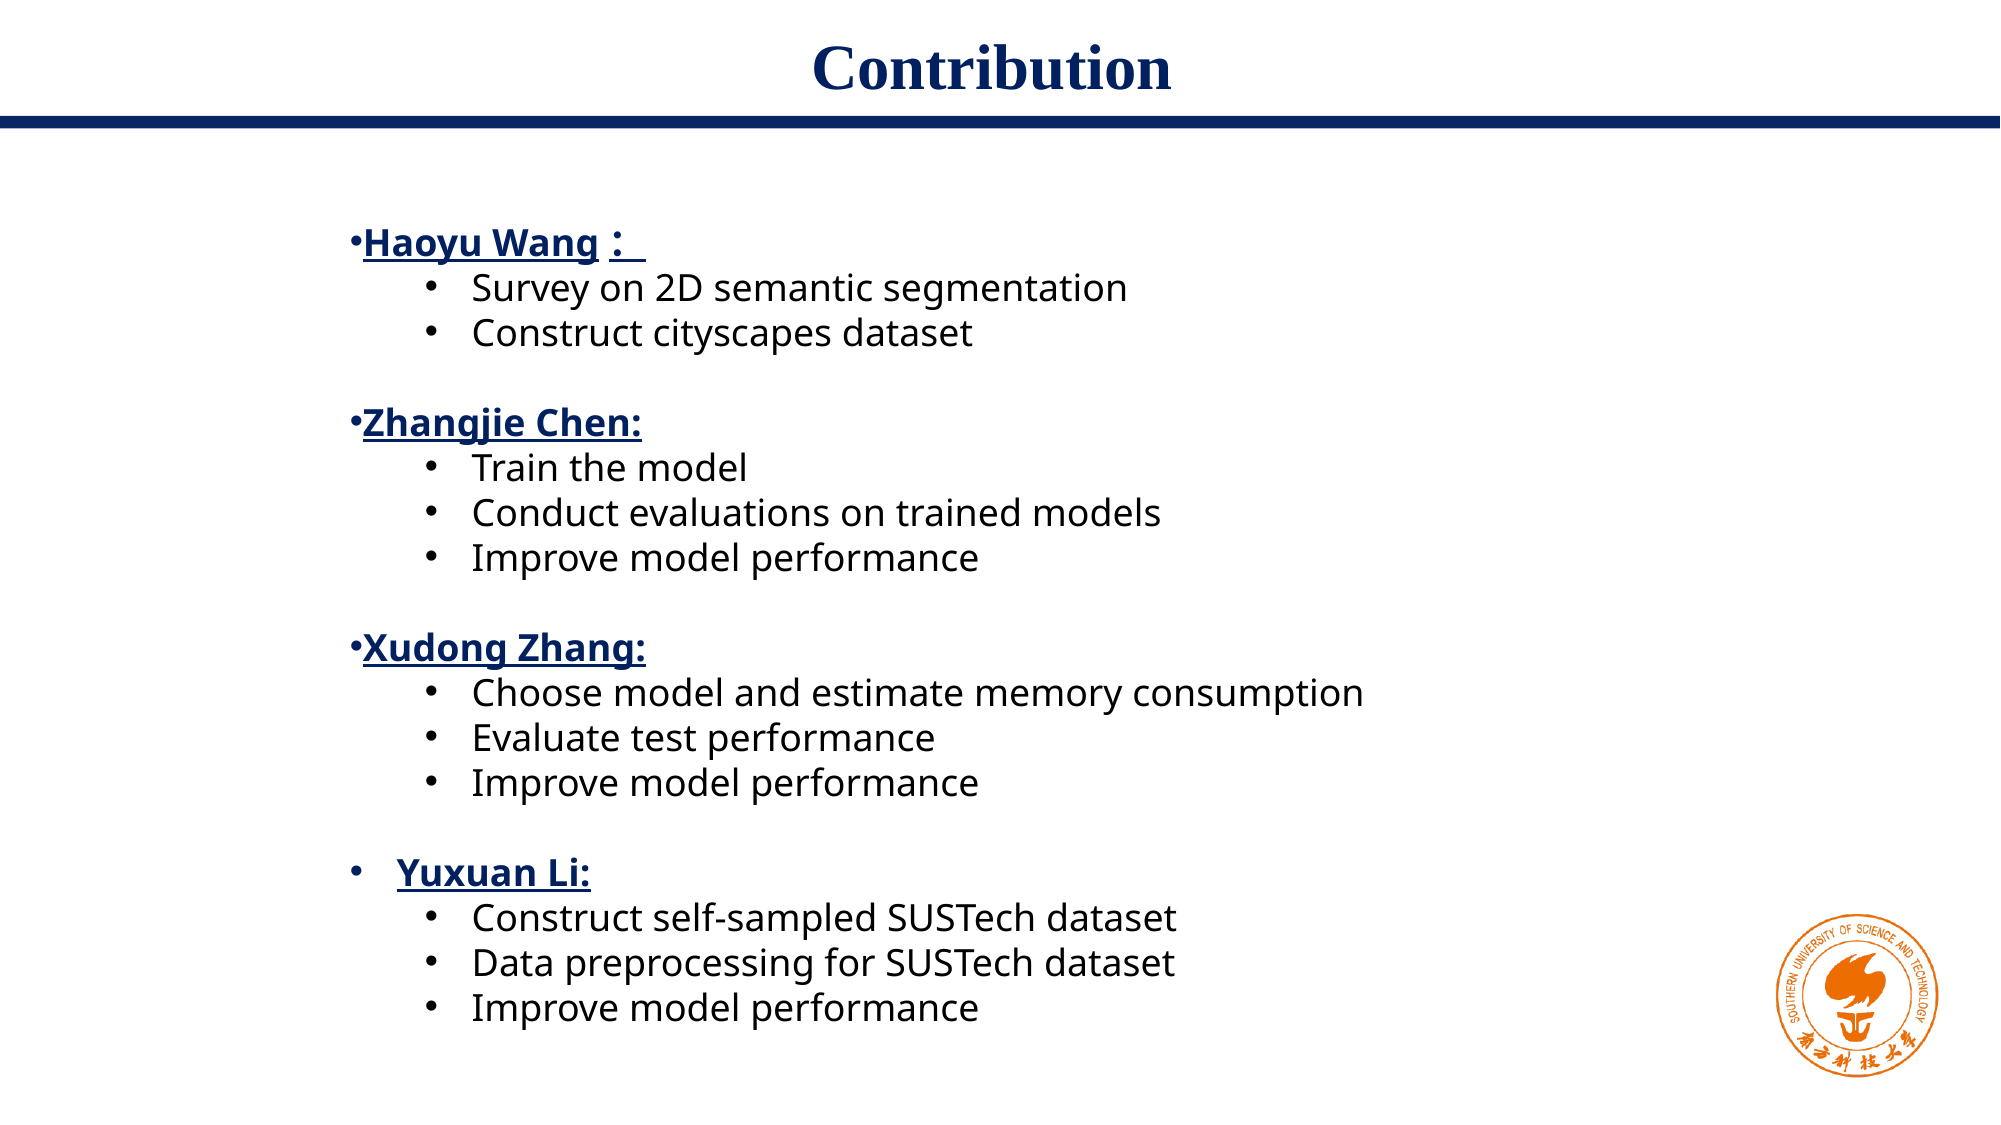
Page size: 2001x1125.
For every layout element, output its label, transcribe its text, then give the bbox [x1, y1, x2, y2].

title Contribution [0, 20, 2000, 115]
text_box [0, 115, 2000, 129]
text_box Haoyu Wang： Survey on 2D semantic segmentation Construct cityscapes dataset Zhangjie Chen: Train the model Conduct evaluations on trained models Improve model performance Xudong Zhang: Choose model and estimate memory consumption Evaluate test performance Improve model performance Yuxuan Li: Construct self-sampled SUSTech dataset Data preprocessing for SUSTech dataset Improve model performance [335, 211, 1584, 1036]
picture [1773, 911, 1943, 1079]
